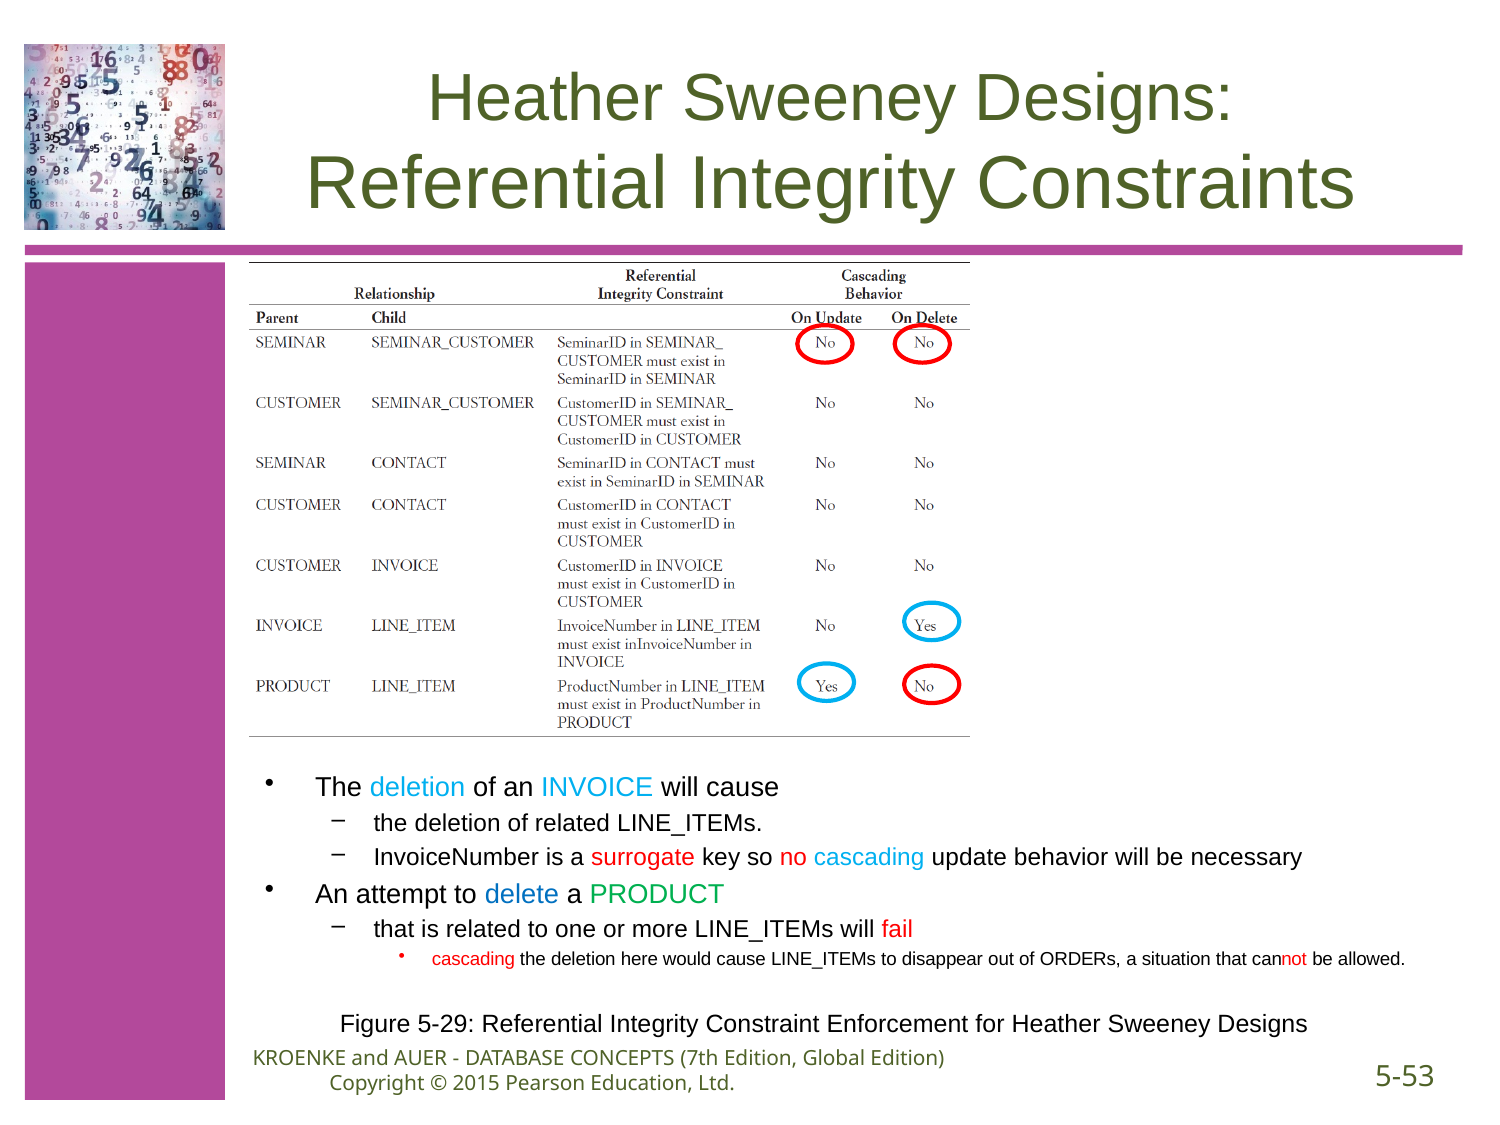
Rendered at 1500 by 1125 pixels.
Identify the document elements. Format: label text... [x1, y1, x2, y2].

slide_number 5-53 [1287, 1049, 1451, 1103]
footer KROENKE and AUER - DATABASE CONCEPTS (7th Edition, Global Edition) Copyright © 2015 Pearson Education, Ltd. [237, 1037, 1088, 1104]
title Heather Sweeney Designs: Referential Integrity Constraints [237, 44, 1426, 233]
text_box Figure 5-29: Referential Integrity Constraint Enforcement for Heather Sweeney Designs [249, 1001, 1400, 1045]
list The deletion of an INVOICE will cause the deletion of related LINE_ITEMs. InvoiceNumber is a surrogate key so no cascading update behavior will be necessary An attempt to delete a PRODUCT that is related to one or more LINE_ITEMs will fail cascading the deletion here would cause LINE_ITEMs to disappear out of ORDERs, a situation that cannot be allowed. [249, 761, 1438, 1001]
picture [24, 44, 225, 230]
picture [249, 262, 971, 737]
